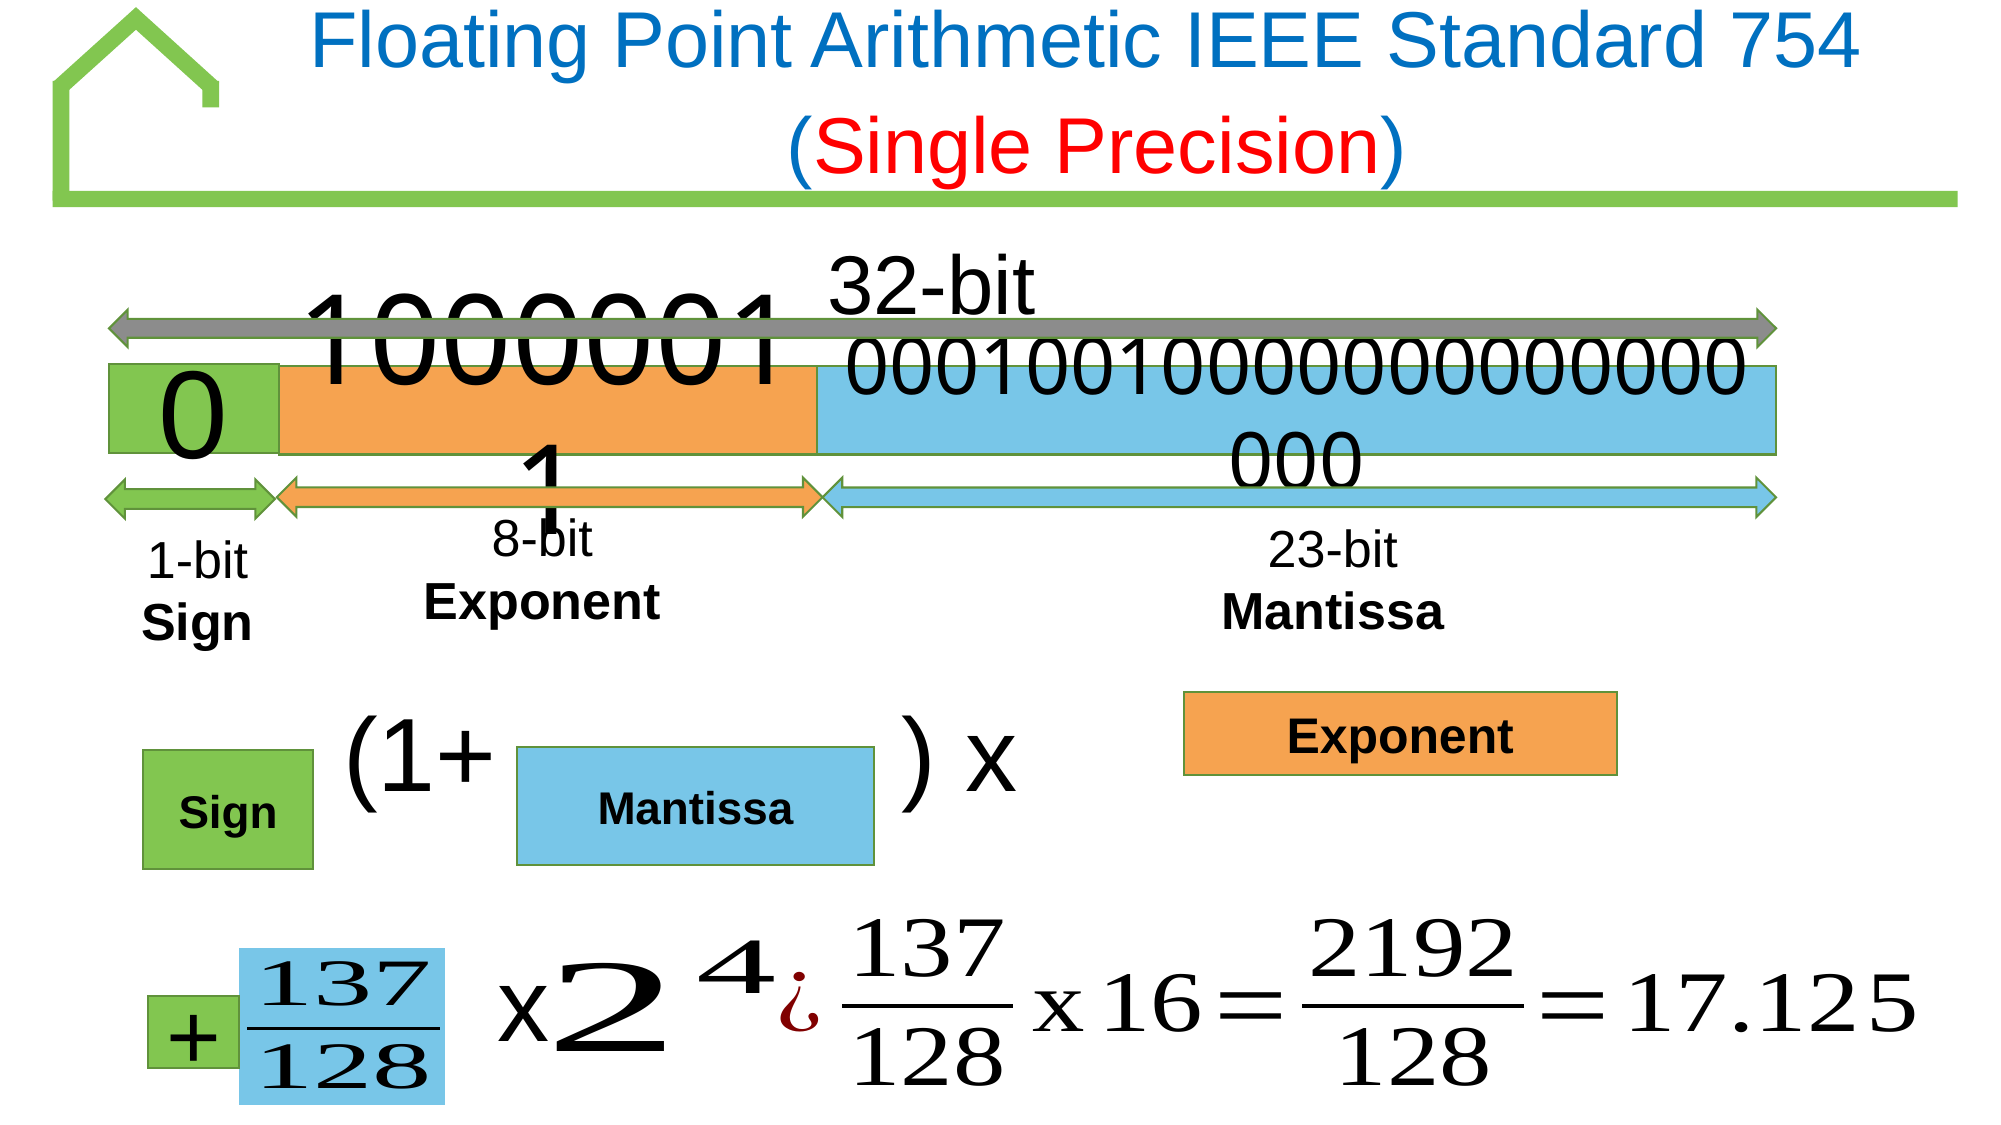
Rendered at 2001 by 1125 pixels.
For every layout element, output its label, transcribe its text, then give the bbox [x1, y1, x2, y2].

text_box + [147, 995, 240, 1069]
text_box x [482, 929, 558, 1125]
list Floating Point Arithmetic IEEE Standard 754 (Single Precision) [173, 35, 2000, 155]
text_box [143, 680, 1933, 876]
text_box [105, 223, 1777, 625]
